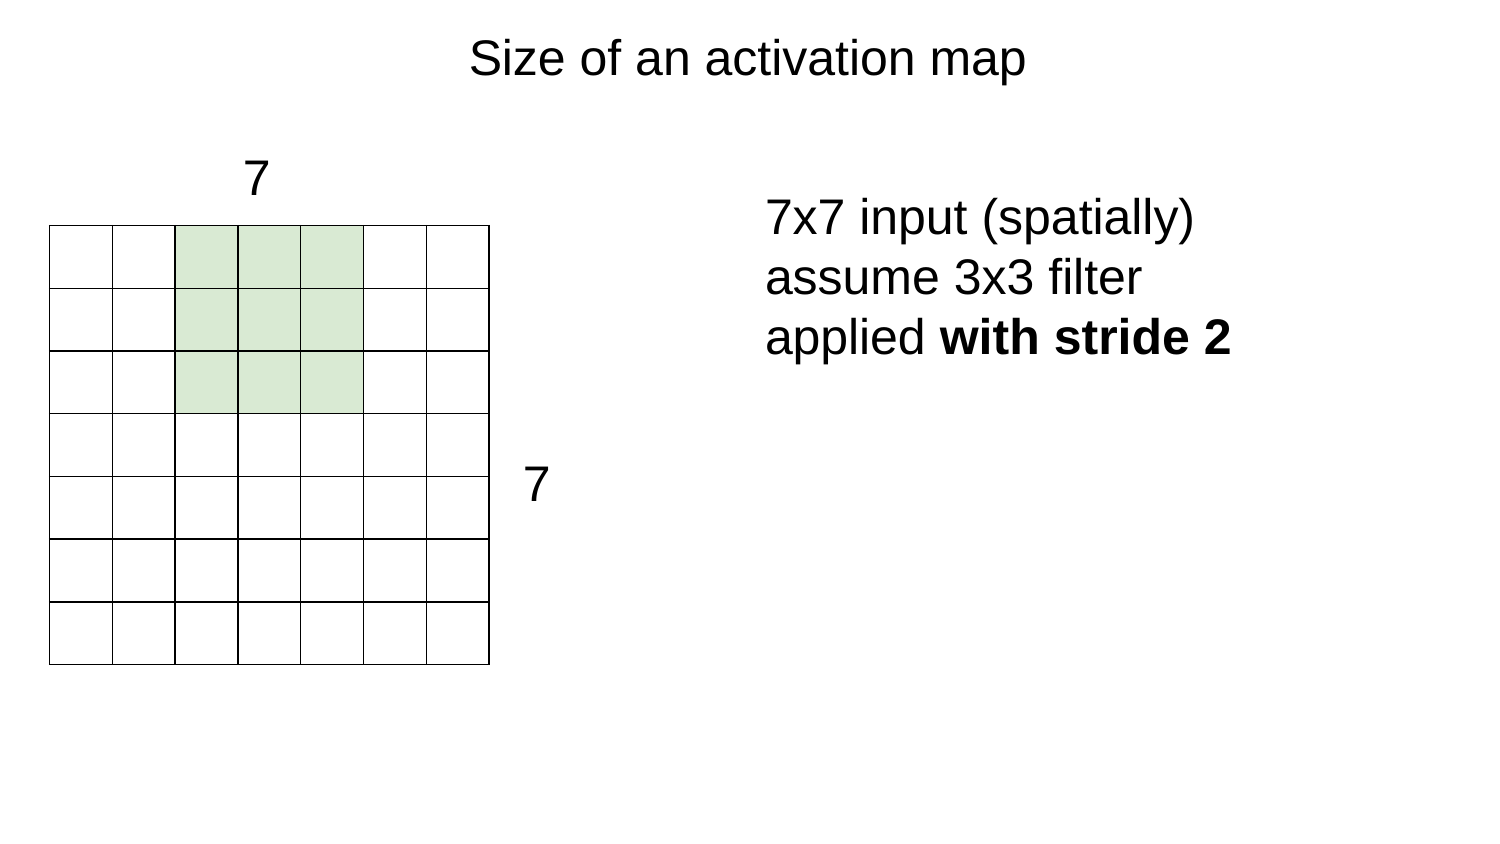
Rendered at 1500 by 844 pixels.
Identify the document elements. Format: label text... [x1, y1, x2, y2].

table_cell [301, 477, 363, 538]
table_cell [427, 477, 488, 538]
table_header [364, 226, 426, 288]
table_cell [301, 352, 363, 413]
table_cell [176, 289, 237, 350]
table_cell [50, 477, 112, 538]
table_cell [364, 352, 426, 413]
table_cell [301, 414, 363, 476]
text_box 7 [507, 436, 605, 484]
table_cell [364, 603, 426, 664]
table_cell [50, 540, 112, 601]
table_cell [364, 289, 426, 350]
text_box 7x7 input (spatially) assume 3x3 filter applied with stride 2 [750, 169, 1347, 472]
table_cell [113, 540, 174, 601]
table_cell [239, 414, 300, 476]
table_cell [176, 477, 237, 538]
text_box 7 [228, 130, 318, 206]
table_cell [427, 540, 488, 601]
table_cell [239, 352, 300, 413]
table_cell [176, 603, 237, 664]
table_header [301, 226, 363, 288]
table_cell [50, 603, 112, 664]
table_cell [113, 477, 174, 538]
table_cell [301, 603, 363, 664]
table_cell [364, 540, 426, 601]
table_cell [50, 289, 112, 350]
table_cell [364, 477, 426, 538]
table_cell [427, 603, 488, 664]
table_cell [113, 603, 174, 664]
table_cell [176, 352, 237, 413]
table_cell [113, 352, 174, 413]
table_cell [301, 540, 363, 601]
table_cell [239, 603, 300, 664]
table_cell [50, 352, 112, 413]
table_header [239, 226, 300, 288]
table_cell [239, 289, 300, 350]
table_cell [113, 289, 174, 350]
table_header [113, 226, 174, 288]
table_cell [239, 540, 300, 601]
table_header [176, 226, 237, 288]
text_box Size of an activation map [22, 9, 1474, 110]
table_cell [113, 414, 174, 476]
table_header [50, 226, 112, 288]
table_cell [427, 352, 488, 413]
table_cell [239, 477, 300, 538]
table_cell [364, 414, 426, 476]
table_cell [427, 414, 488, 476]
table_cell [50, 414, 112, 476]
table_cell [176, 540, 237, 601]
table_cell [301, 289, 363, 350]
table_cell [176, 414, 237, 476]
table_header [427, 226, 488, 288]
table_cell [427, 289, 488, 350]
